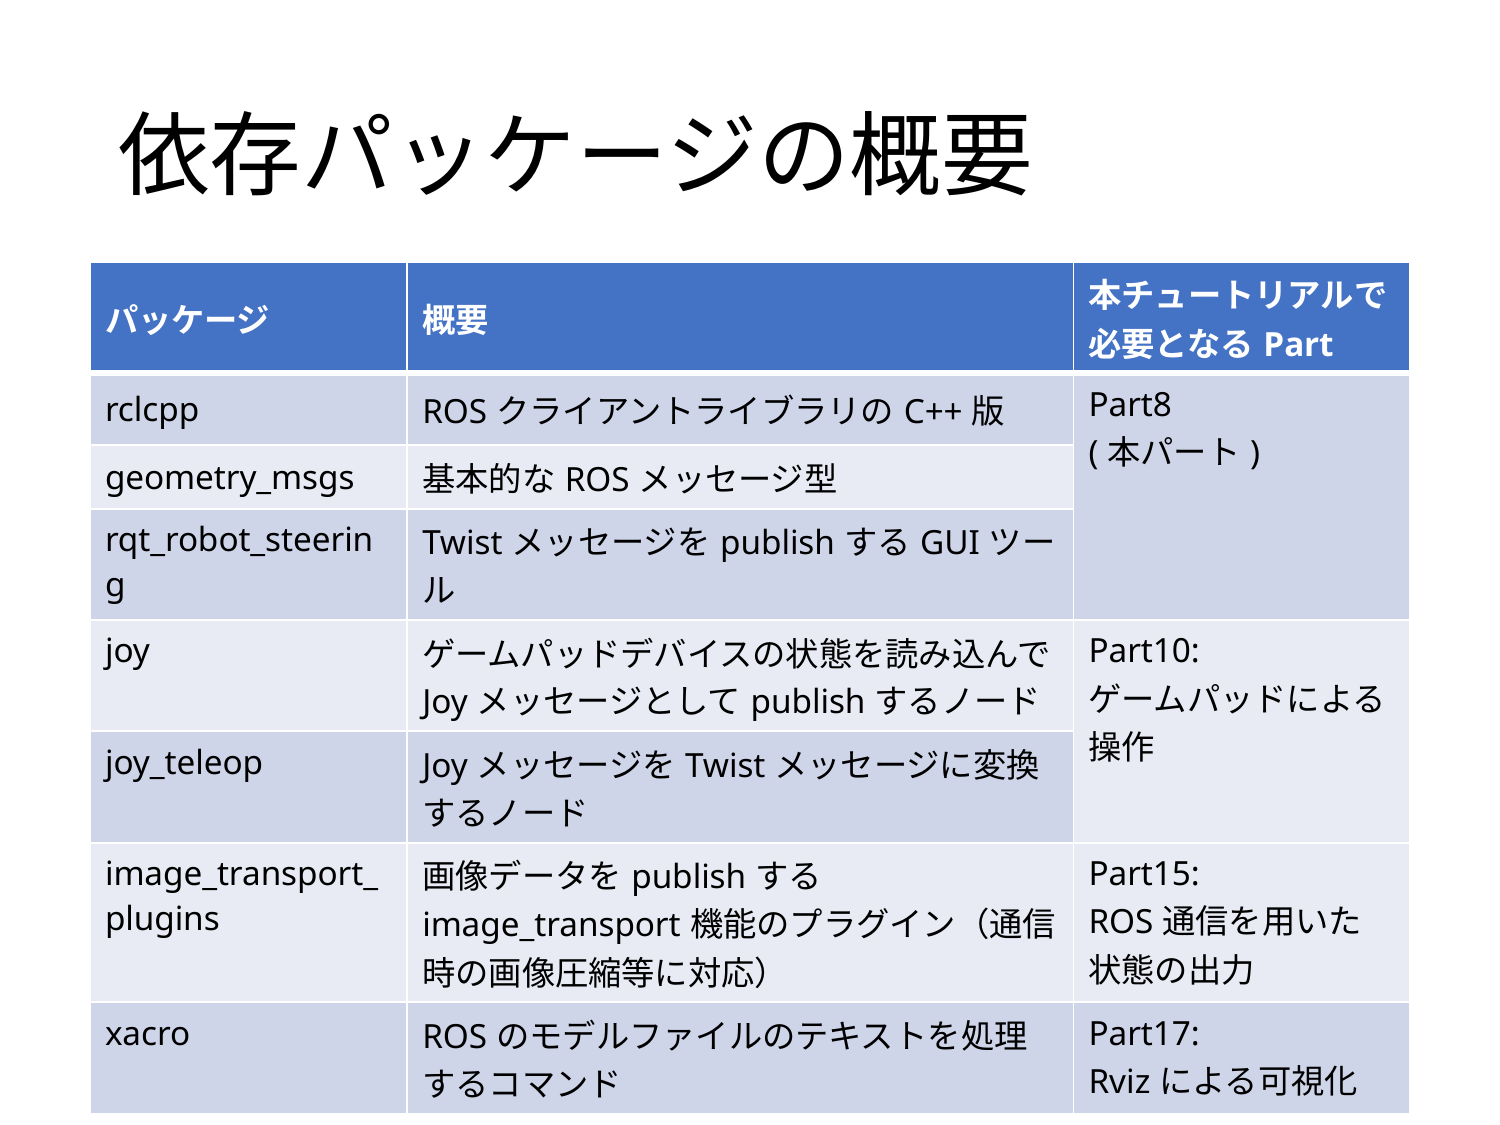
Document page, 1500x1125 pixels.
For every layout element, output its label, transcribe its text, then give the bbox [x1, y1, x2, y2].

table_cell 画像データをpublishするimage_transport機能のプラグイン（通信時の画像圧縮等に対応） [408, 844, 1073, 1001]
table_cell rqt_robot_steering [91, 510, 406, 619]
table_header 本チュートリアルで必要となるPart [1074, 263, 1409, 370]
table_cell Part15: ROS通信を用いた状態の出力 [1074, 844, 1409, 1001]
table_cell joy [91, 621, 406, 730]
table_cell ゲームパッドデバイスの状態を読み込んでJoyメッセージとしてpublishするノード [408, 621, 1073, 730]
table_header 概要 [408, 263, 1073, 370]
table_cell ROSクライアントライブラリのC++版 [408, 376, 1073, 444]
table_cell ROSのモデルファイルのテキストを処理するコマンド [408, 1003, 1073, 1113]
table_cell TwistメッセージをpublishするGUIツール [408, 510, 1073, 619]
table_cell 基本的なROSメッセージ型 [408, 446, 1073, 508]
table_cell JoyメッセージをTwistメッセージに変換するノード [408, 732, 1073, 842]
table_cell Part17: Rvizによる可視化 [1074, 1003, 1409, 1113]
table_cell joy_teleop [91, 732, 406, 842]
table_cell Part10: ゲームパッドによる操作 [1074, 621, 1409, 842]
table_cell image_transport_ plugins [91, 844, 406, 1001]
table_cell xacro [91, 1003, 406, 1113]
table_cell Part8 (本パート) [1074, 376, 1409, 619]
title 依存パッケージの概要 [103, 50, 1397, 261]
table_cell geometry_msgs [91, 446, 406, 508]
table_header パッケージ [91, 263, 406, 370]
table_cell rclcpp [91, 376, 406, 444]
